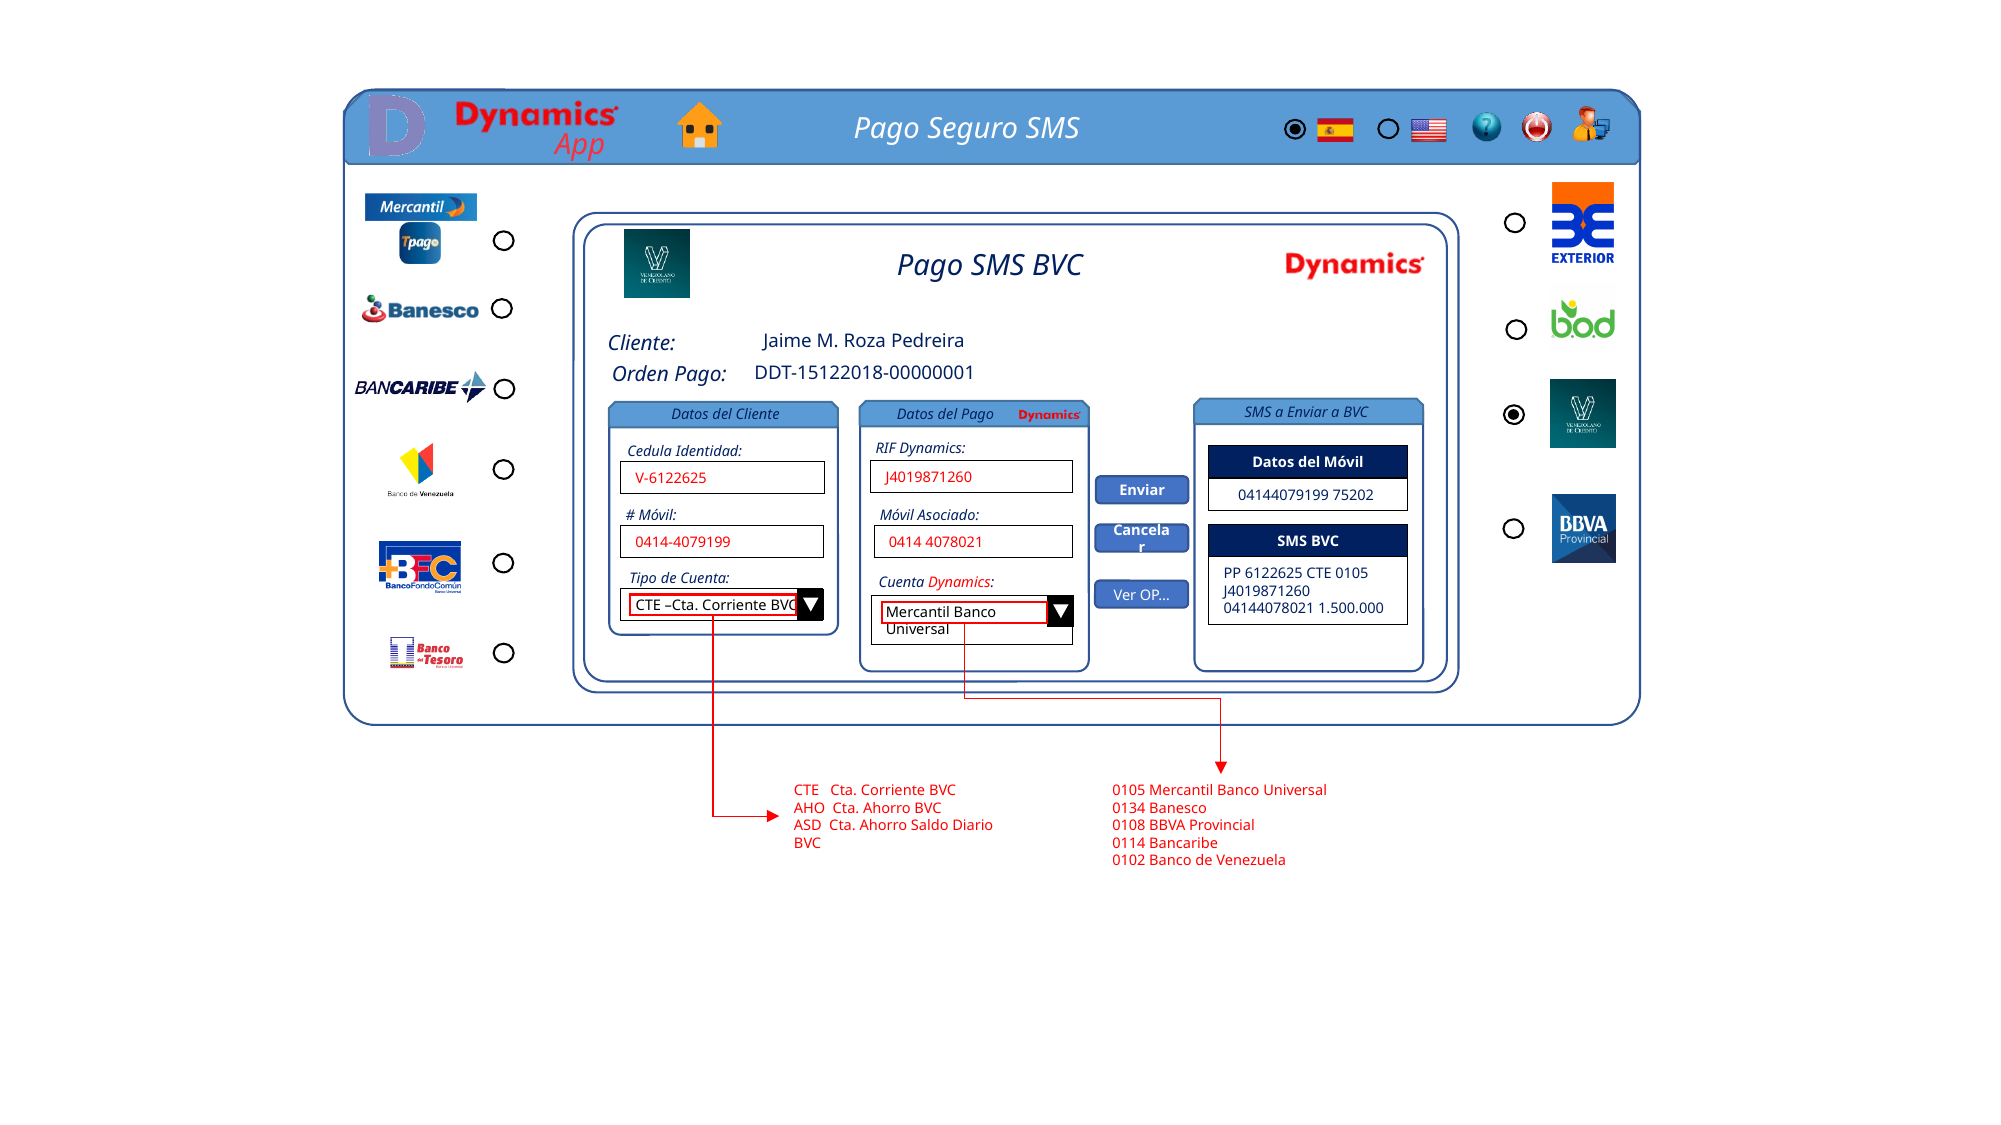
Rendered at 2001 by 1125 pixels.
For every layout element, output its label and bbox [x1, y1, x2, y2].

text_box [649, 678, 843, 745]
picture [623, 229, 690, 298]
text_box [338, 81, 1640, 878]
